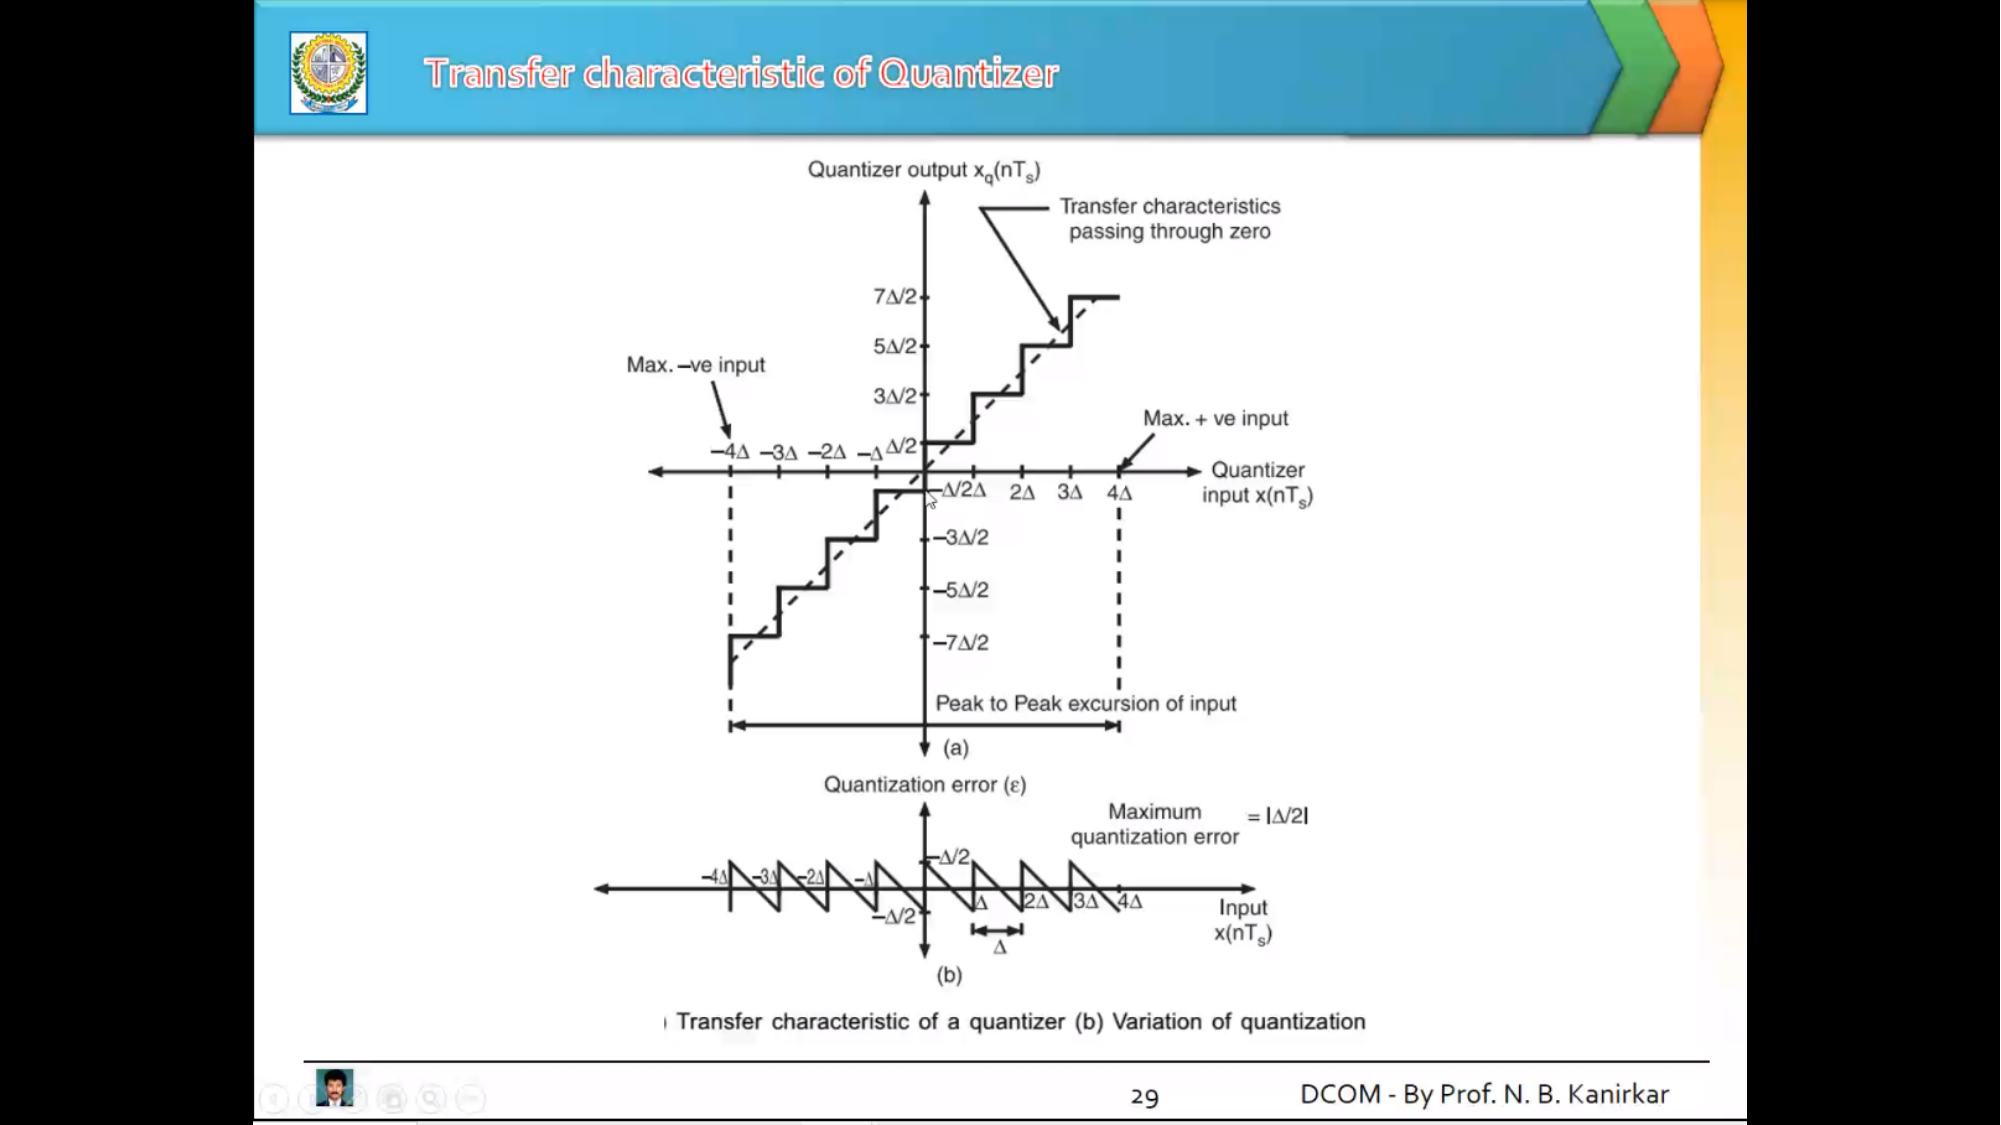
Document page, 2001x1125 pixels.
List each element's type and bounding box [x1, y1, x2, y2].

picture [253, 0, 1747, 1125]
